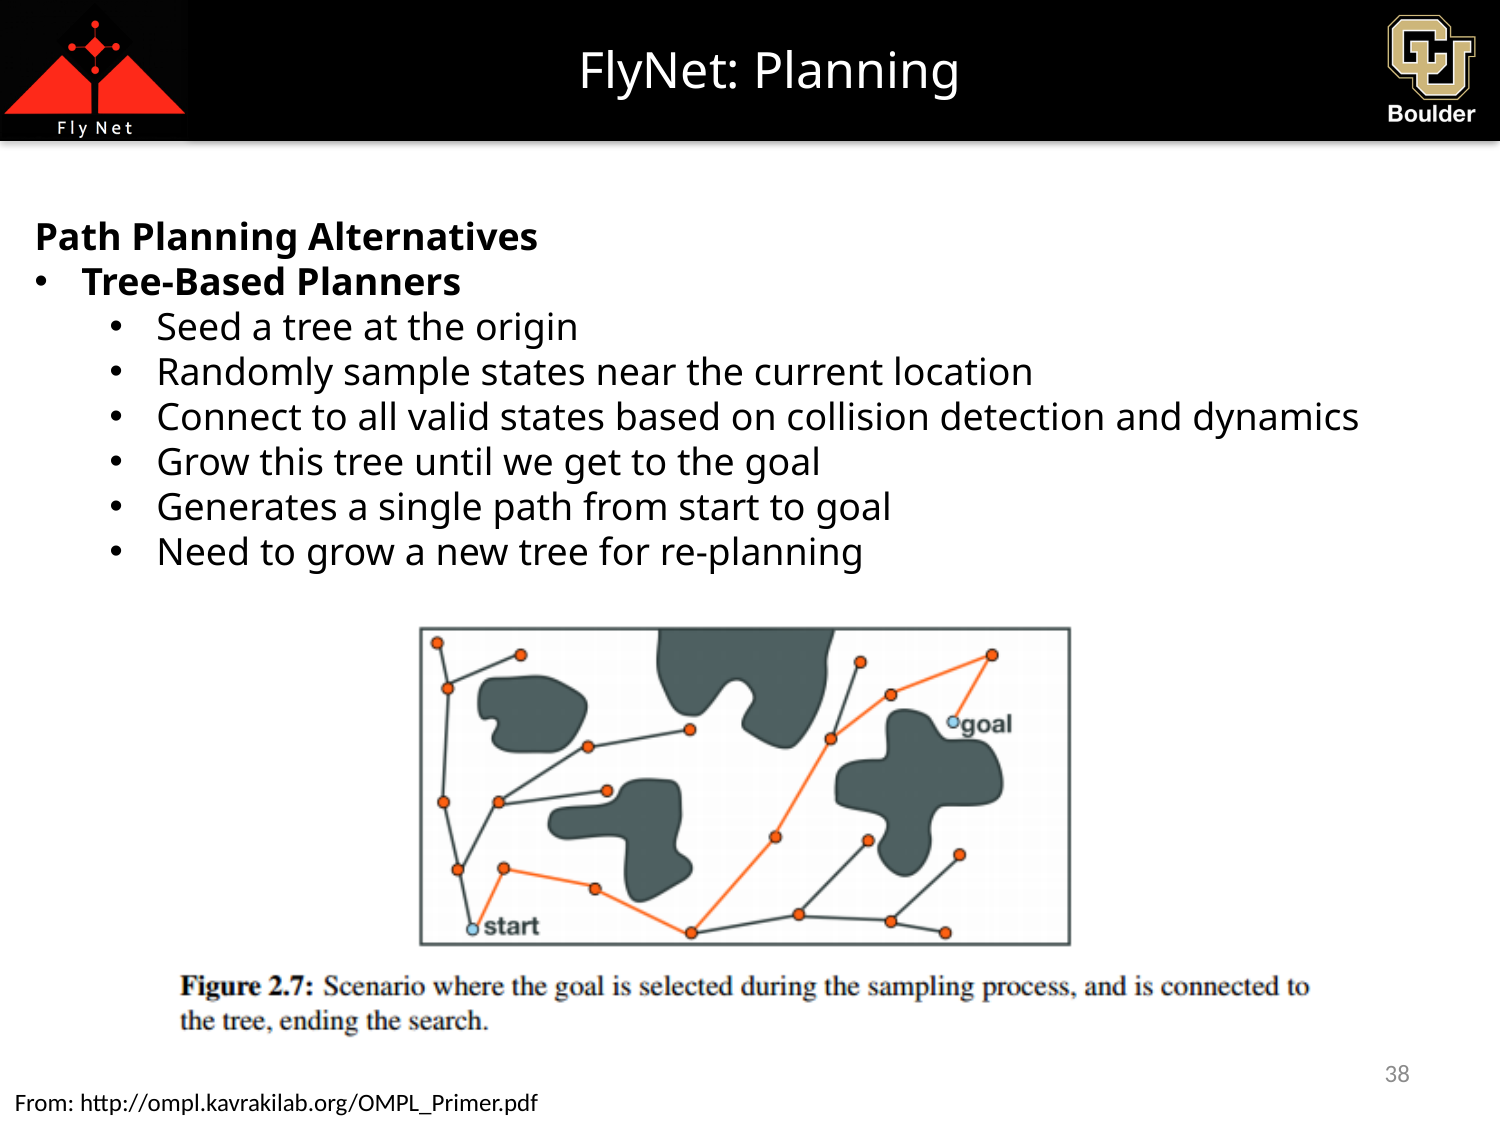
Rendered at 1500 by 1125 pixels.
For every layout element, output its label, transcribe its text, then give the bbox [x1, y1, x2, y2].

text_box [0, 0, 1500, 139]
picture [156, 591, 1344, 1050]
text_box Path Planning Alternatives Tree-Based Planners Seed a tree at the origin Randomly sample states near the current location Connect to all valid states based on collision detection and dynamics Grow this tree until we get to the goal Generates a single path from start to goal Need to grow a new tree for re-planning [19, 205, 1436, 626]
text_box From: http://ompl.kavrakilab.org/OMPL_Primer.pdf [0, 1079, 917, 1125]
slide_number 38 [1074, 1042, 1425, 1103]
